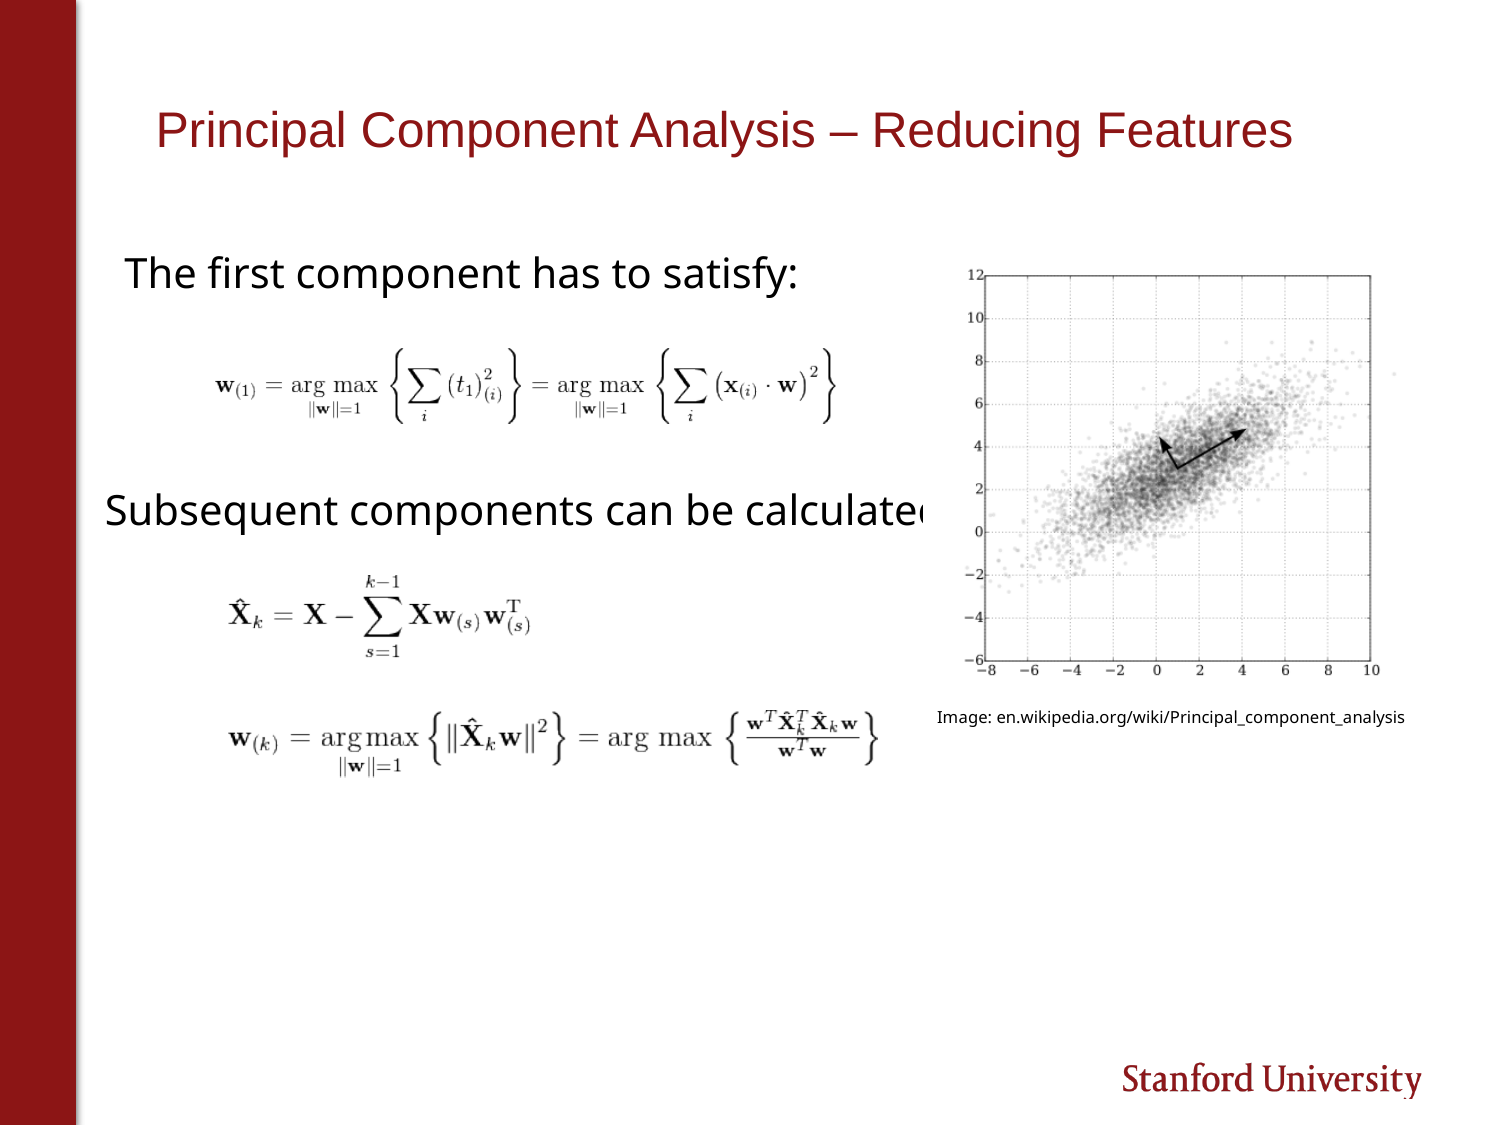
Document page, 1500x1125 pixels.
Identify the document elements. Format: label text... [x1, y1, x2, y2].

text_box Subsequent components can be calculated: [90, 475, 920, 541]
text_box Image: en.wikipedia.org/wiki/Principal_component_analysis [922, 722, 1421, 734]
title Principal Component Analysis – Reducing Features [155, 78, 1420, 186]
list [214, 348, 837, 424]
picture [922, 219, 1421, 718]
picture [227, 710, 878, 779]
text_box The first component has to satisfy: [109, 238, 814, 304]
picture [227, 574, 531, 659]
